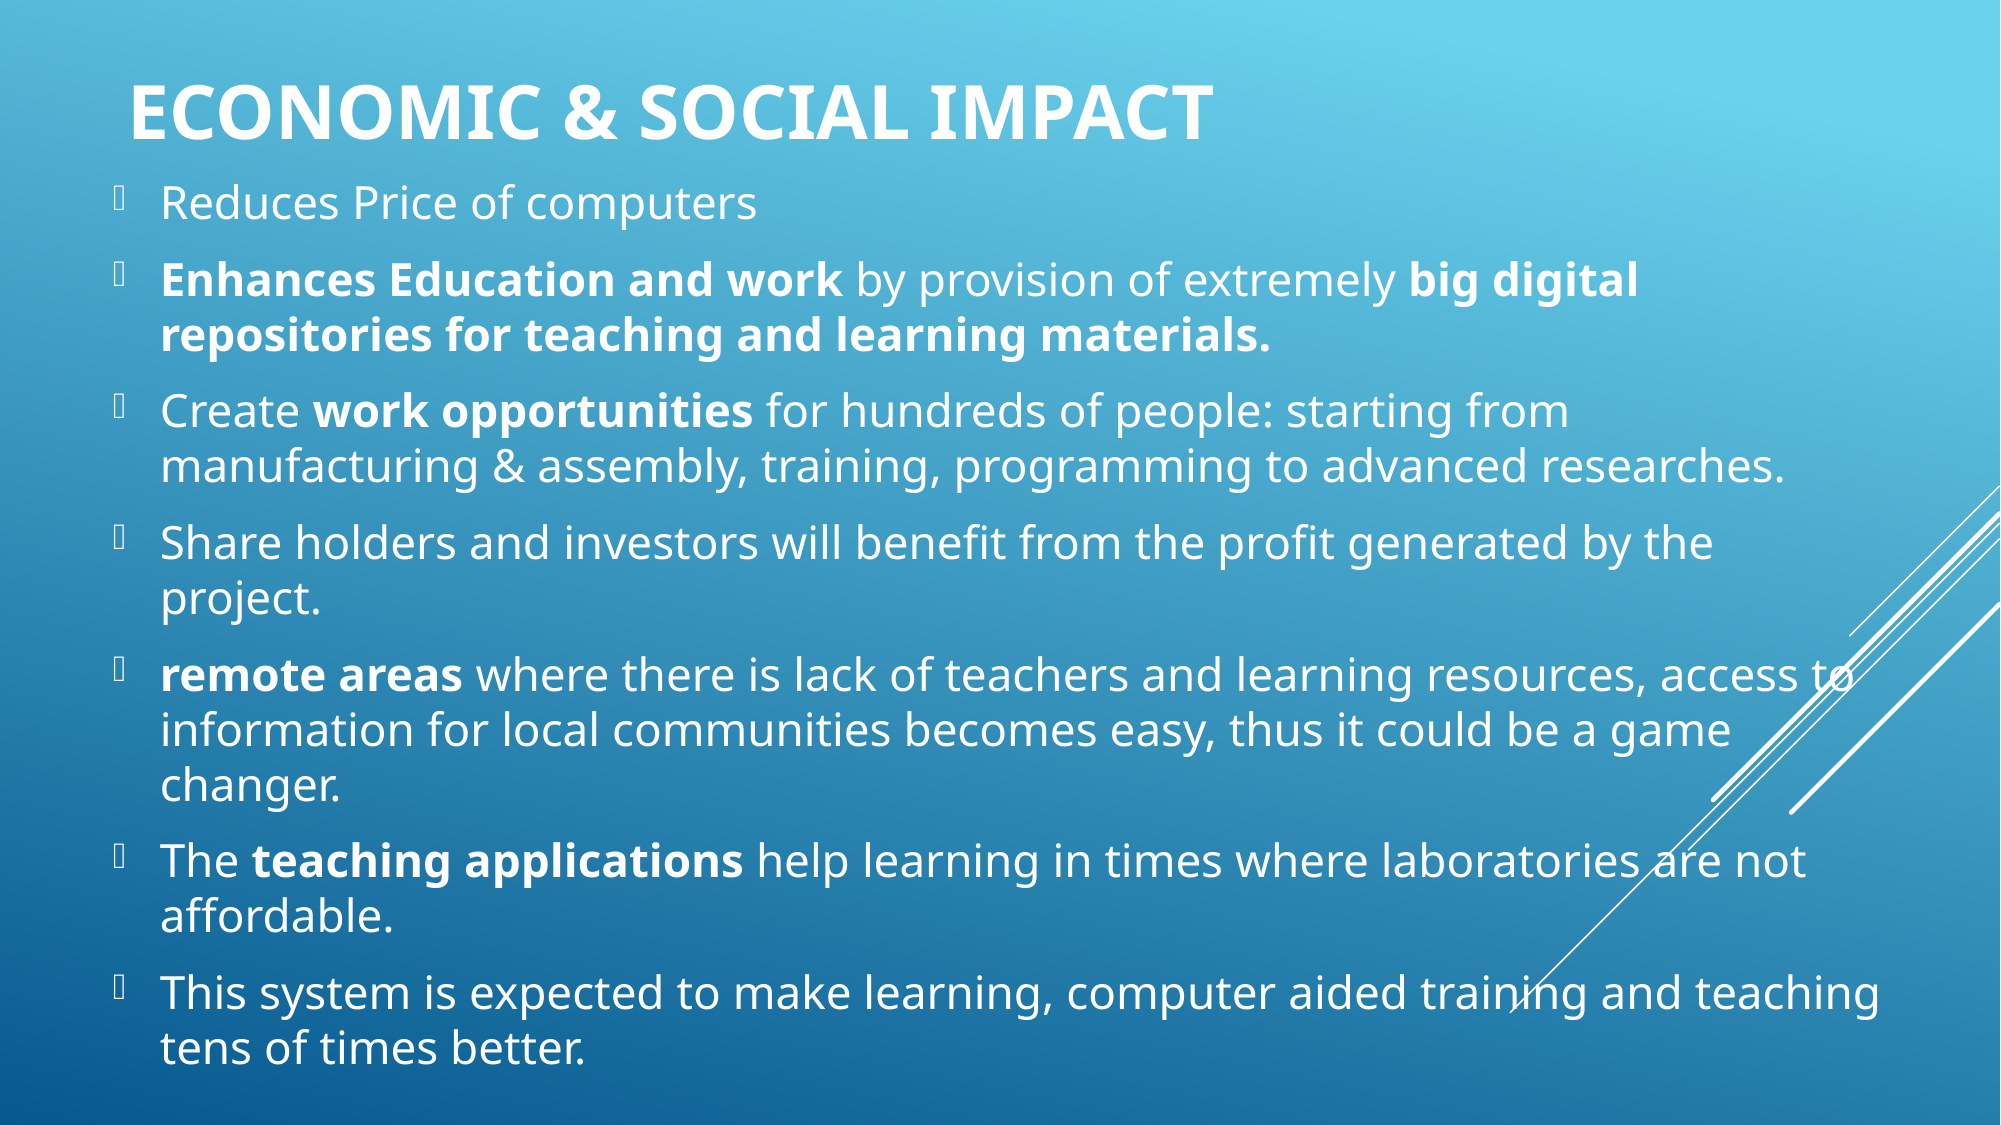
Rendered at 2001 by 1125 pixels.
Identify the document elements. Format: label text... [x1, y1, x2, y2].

title Economic & social impact [112, 31, 1513, 169]
list Reduces Price of computers Enhances Education and work by provision of extremely big digital repositories for teaching and learning materials. Create work opportunities for hundreds of people: starting from manufacturing & assembly, training, programming to advanced researches. Share holders and investors will benefit from the profit generated by the project. remote areas where there is lack of teachers and learning resources, access to information for local communities becomes easy, thus it could be a game changer. The teaching applications help learning in times where laboratories are not affordable. This system is expected to make learning, computer aided training and teaching tens of times better. [97, 169, 1905, 1078]
